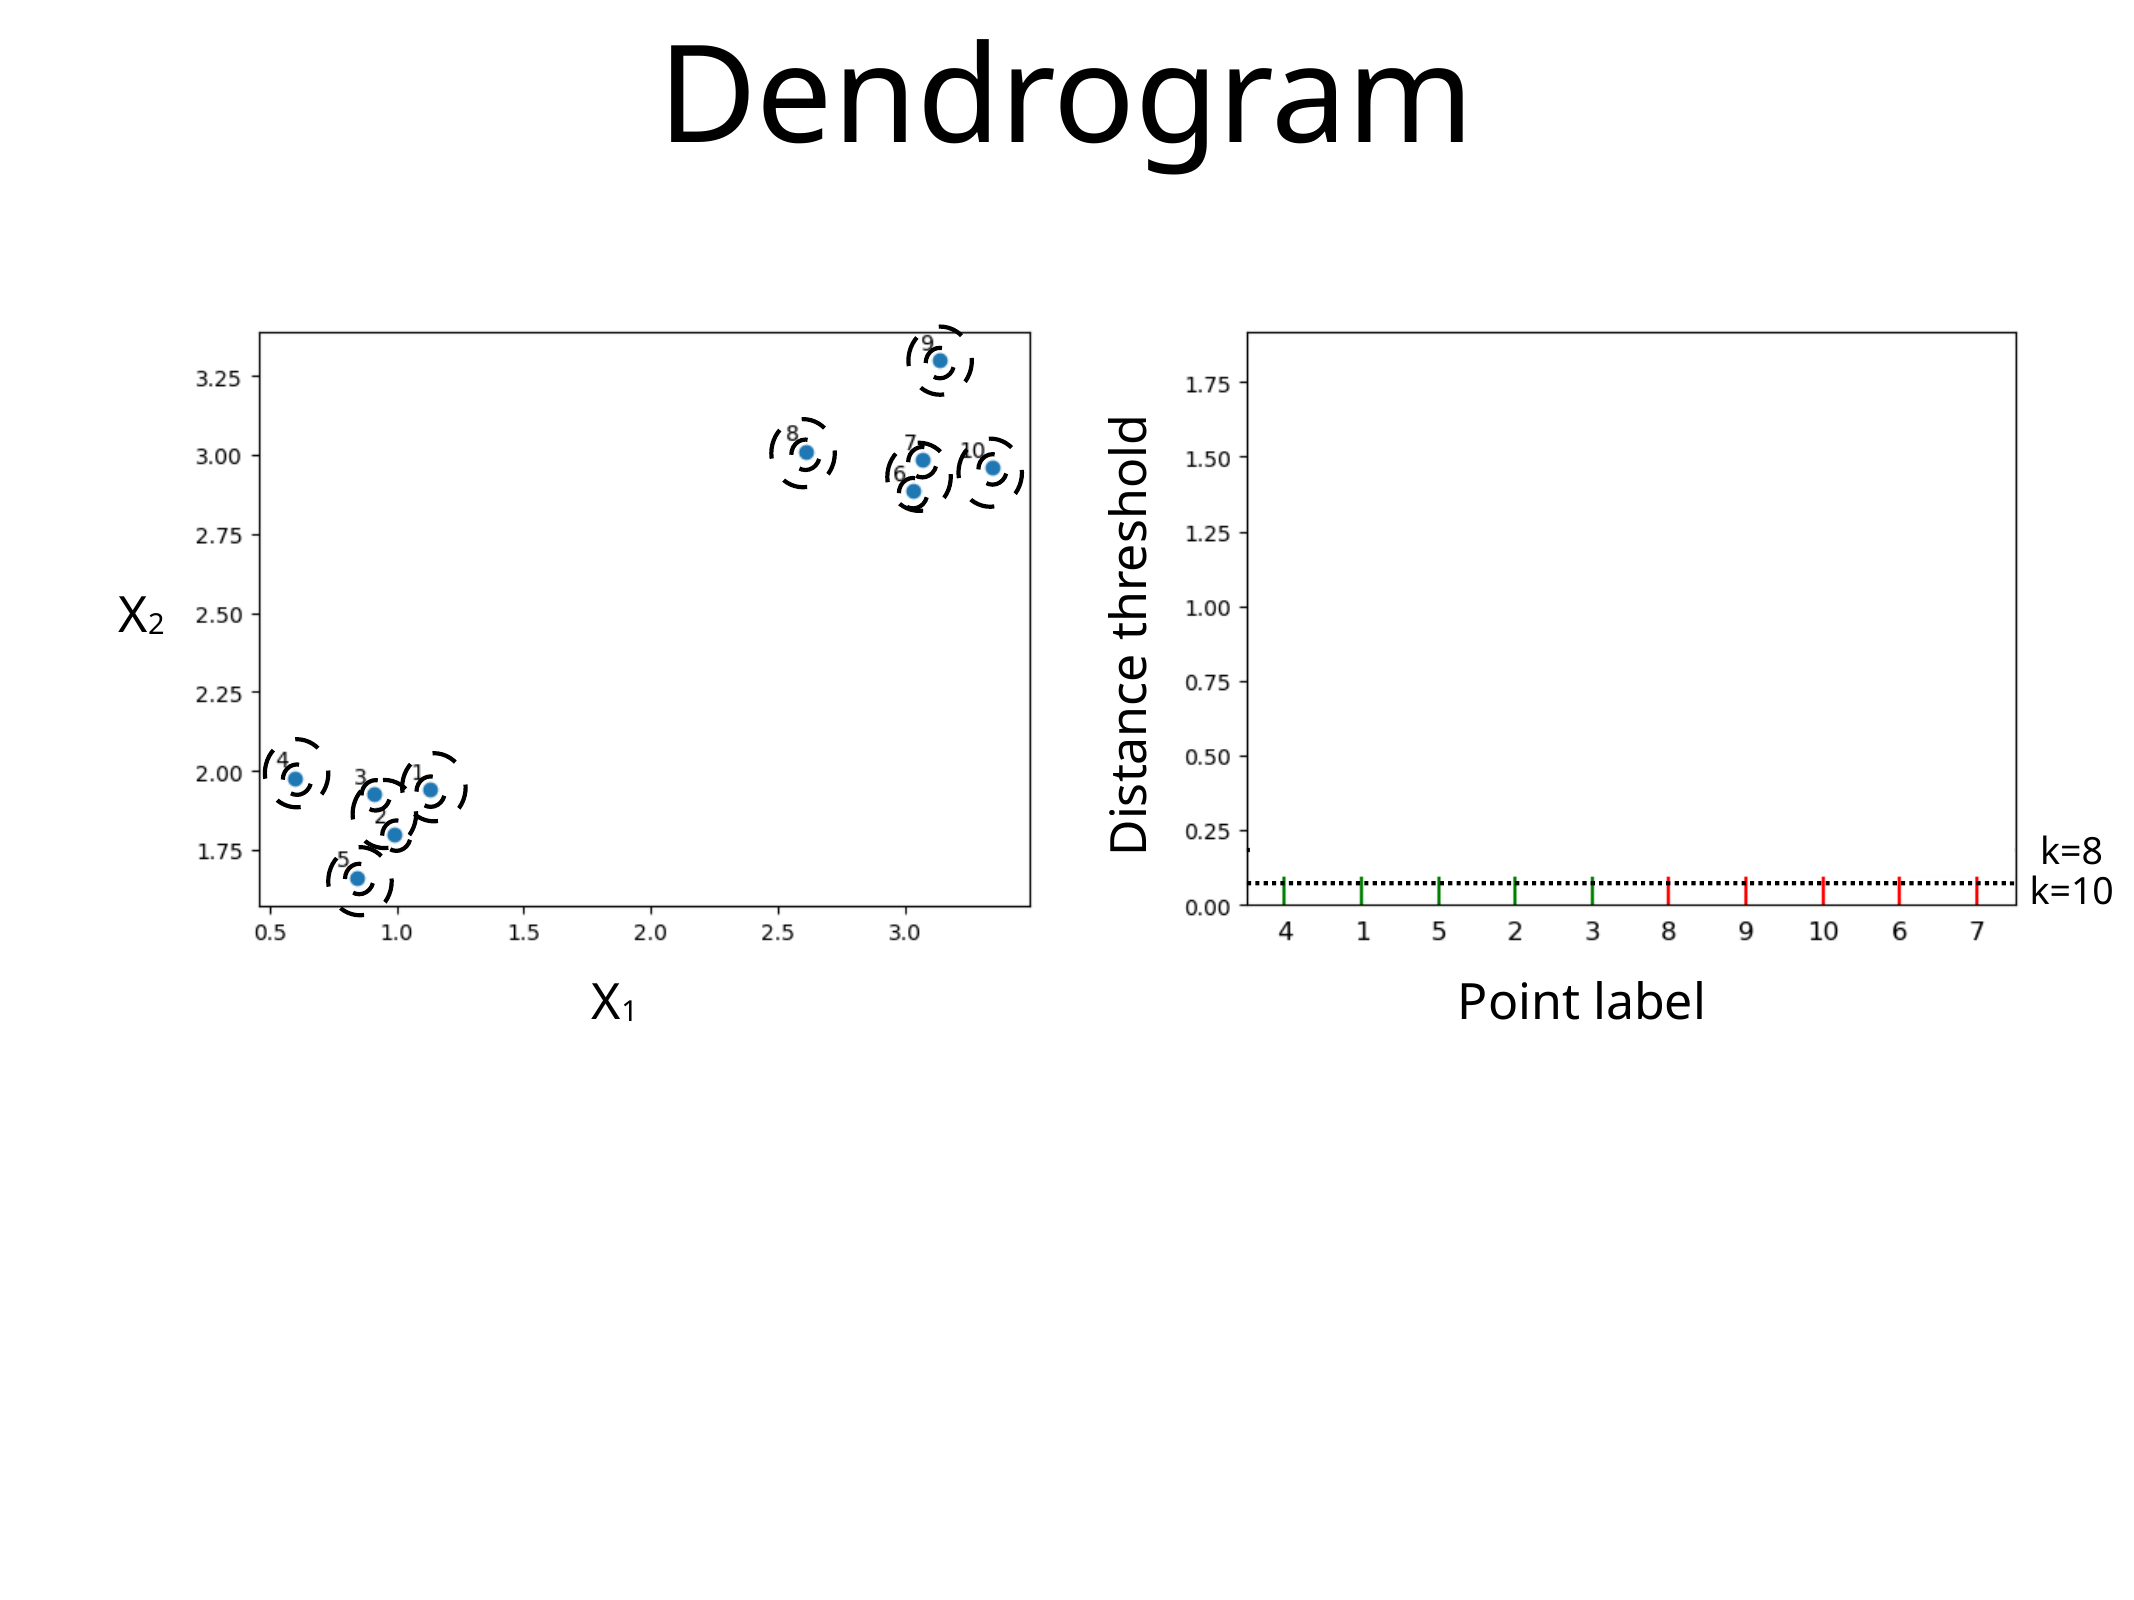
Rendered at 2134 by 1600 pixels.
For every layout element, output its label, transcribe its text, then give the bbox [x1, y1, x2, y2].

text_box k=10 [2036, 858, 2123, 921]
picture [179, 312, 1050, 959]
text_box X2 [110, 573, 173, 651]
text_box Distance threshold [1087, 406, 1165, 865]
text_box Point label [1449, 961, 1715, 1038]
text_box k=8 [2036, 819, 2112, 858]
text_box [264, 326, 1023, 916]
title Dendrogram [155, 0, 1978, 181]
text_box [282, 347, 1007, 895]
picture [1168, 312, 2036, 959]
text_box X1 [583, 961, 647, 1038]
